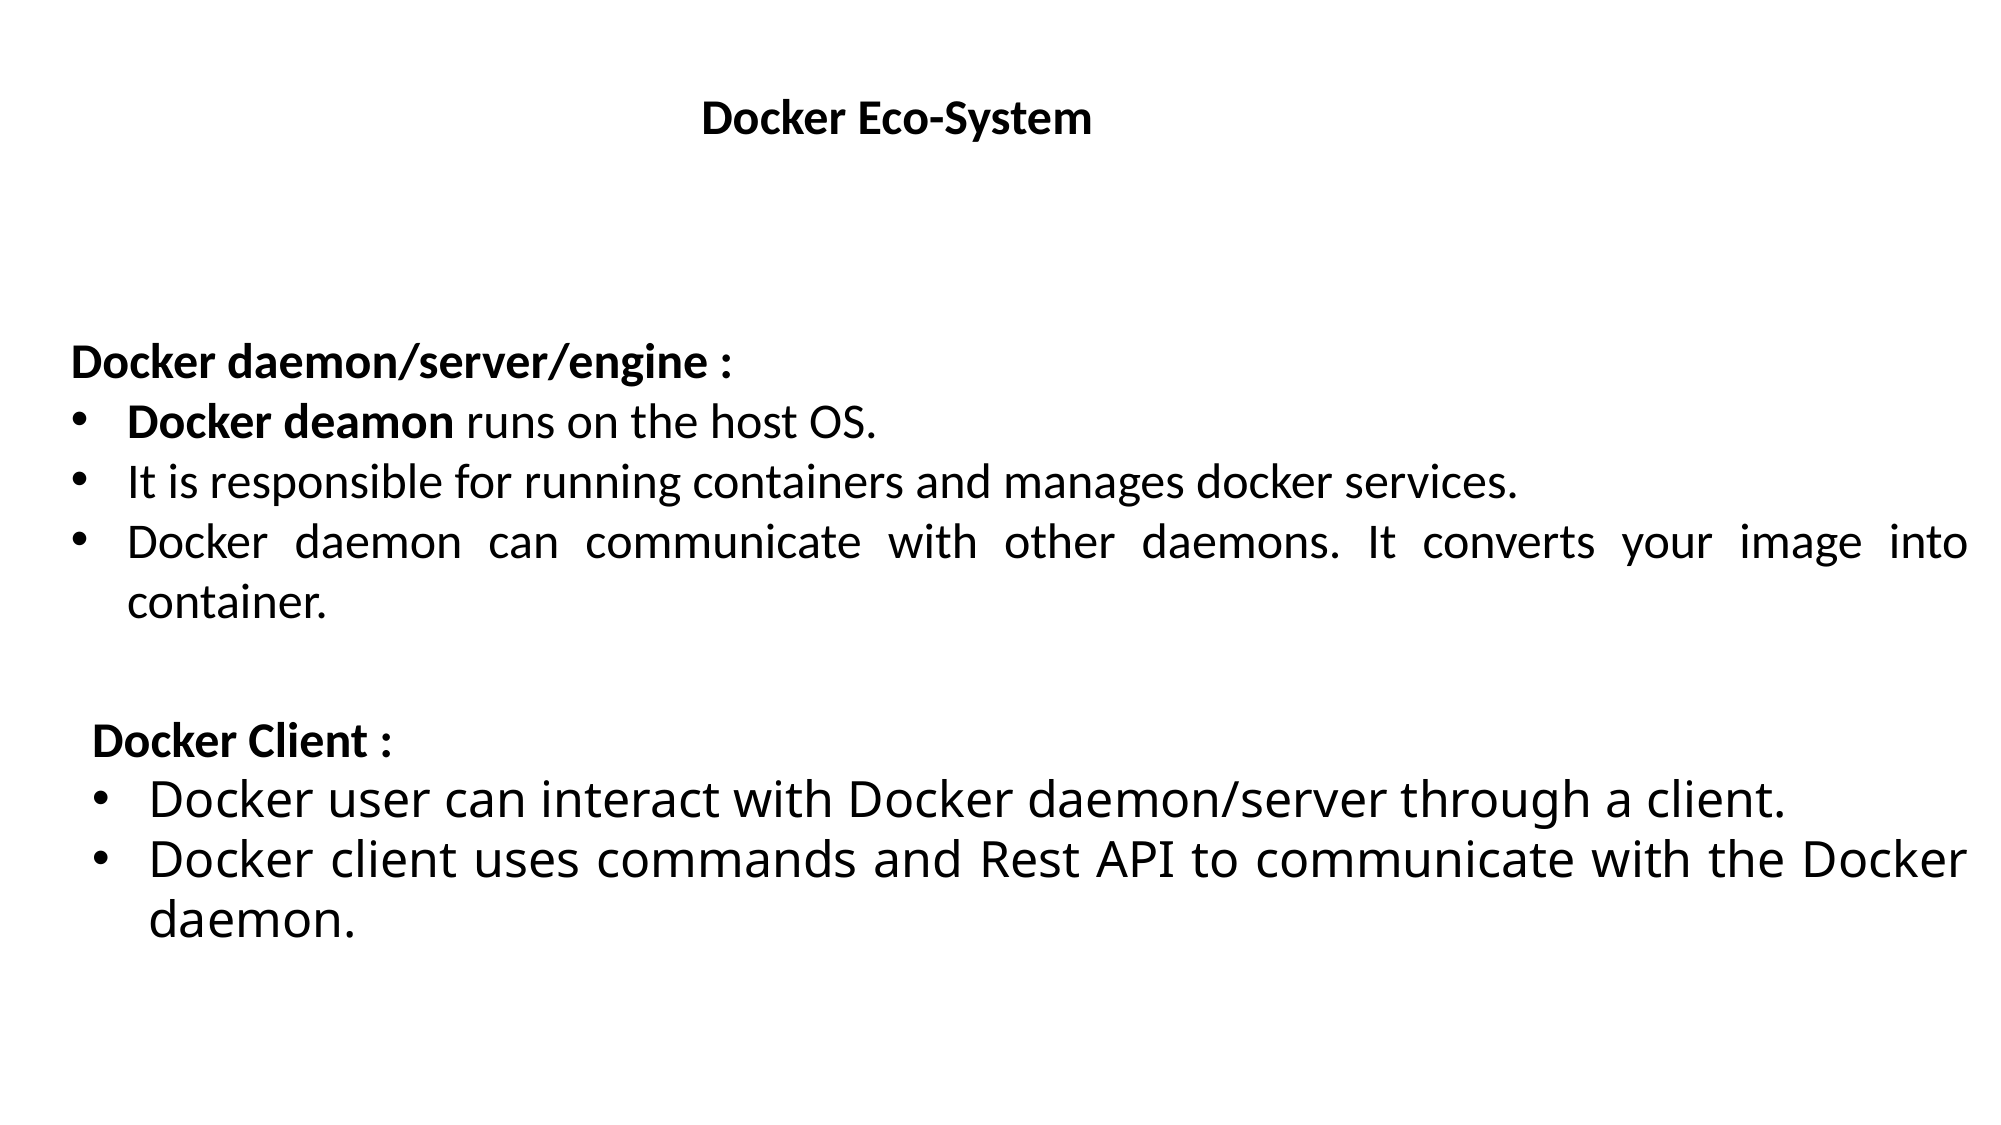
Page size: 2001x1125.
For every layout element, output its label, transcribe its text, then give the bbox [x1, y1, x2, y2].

text_box Docker daemon/server/engine : Docker deamon runs on the host OS. It is responsible for running containers and manages docker services. Docker daemon can communicate with other daemons. It converts your image into container. [55, 321, 1985, 636]
text_box Docker Eco-System [548, 76, 1246, 152]
text_box Docker Client : Docker user can interact with Docker daemon/server through a client. Docker client uses commands and Rest API to communicate with the Docker daemon. [77, 699, 1985, 955]
